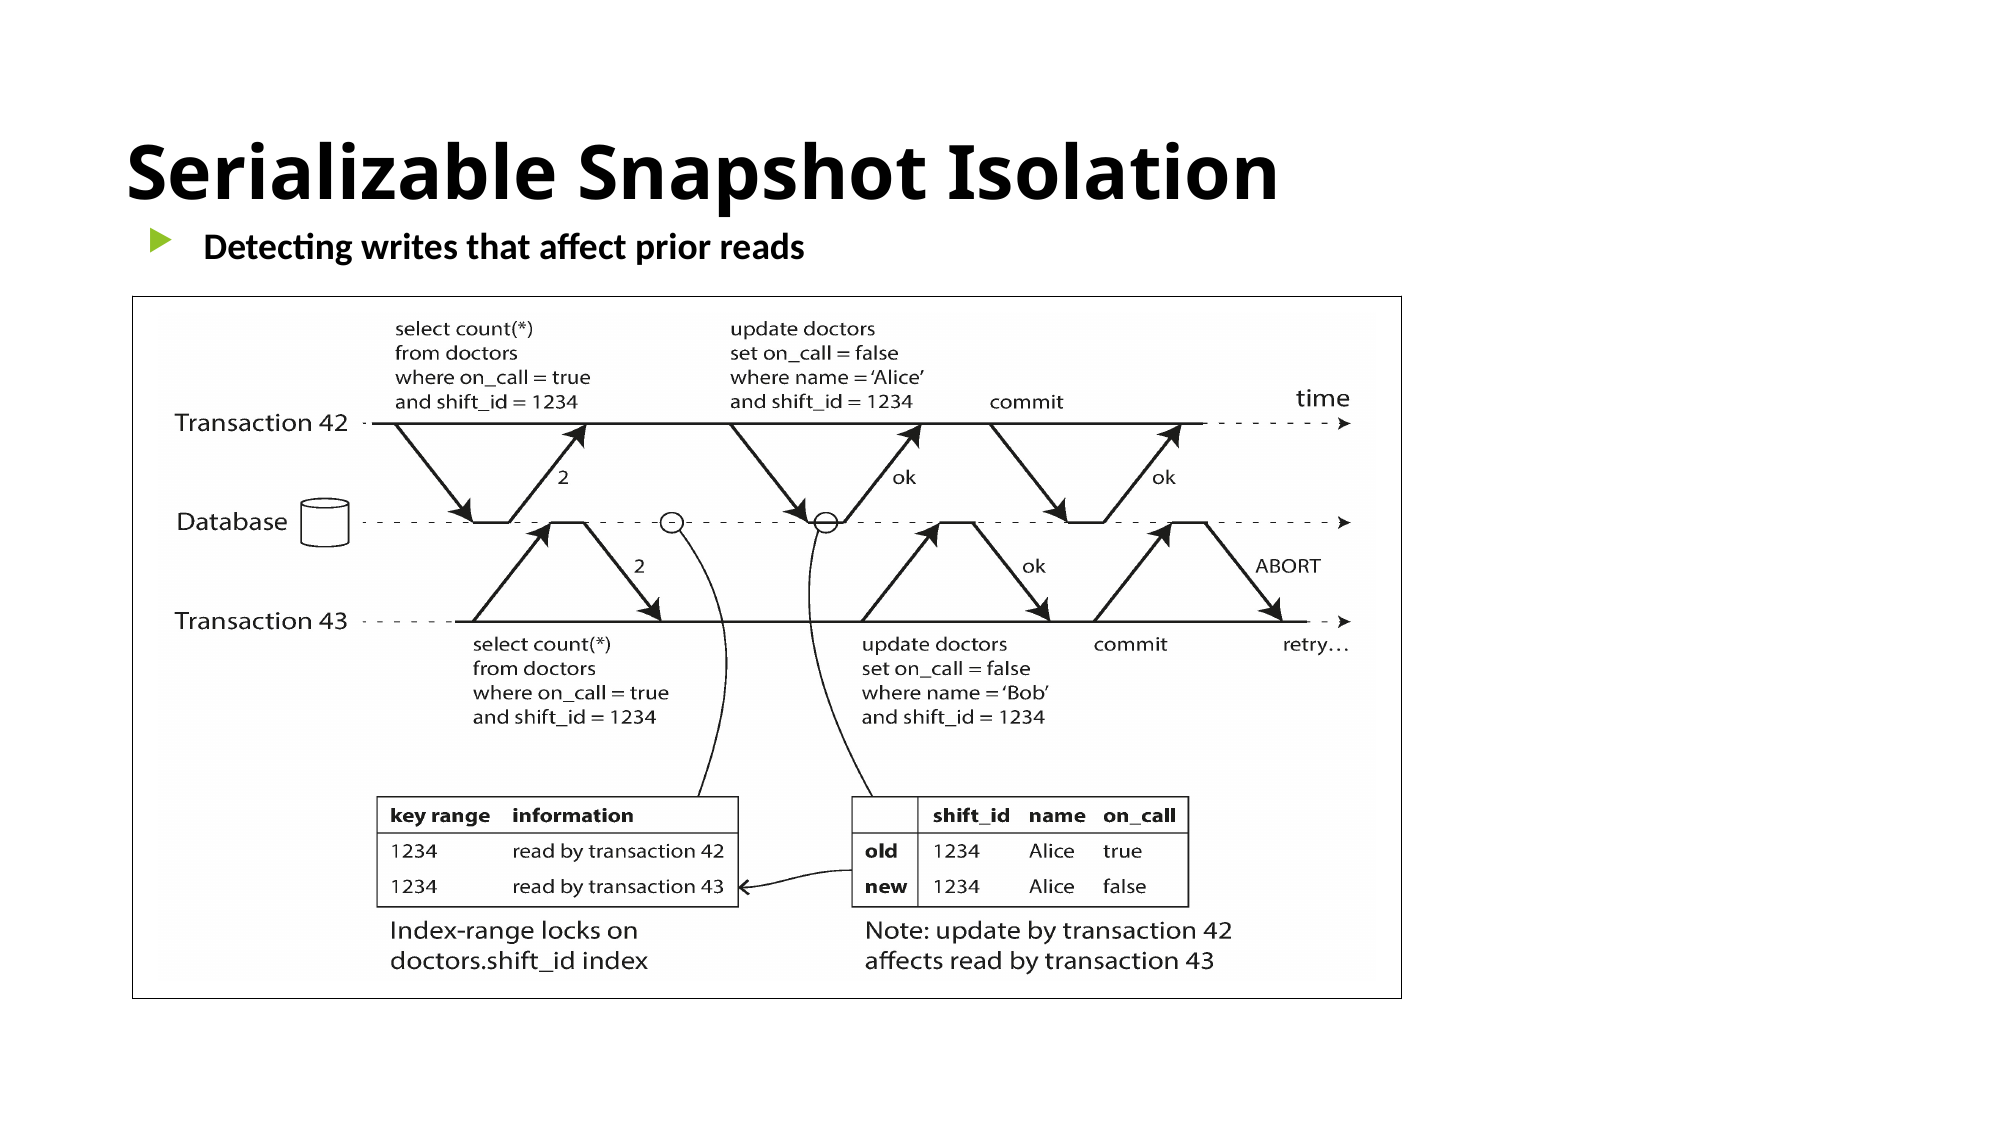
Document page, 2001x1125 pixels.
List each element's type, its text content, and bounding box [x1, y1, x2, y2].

title Serializable Snapshot Isolation [111, 99, 1522, 250]
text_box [132, 295, 1402, 999]
text_box Detecting writes that affect prior reads [132, 214, 1459, 275]
